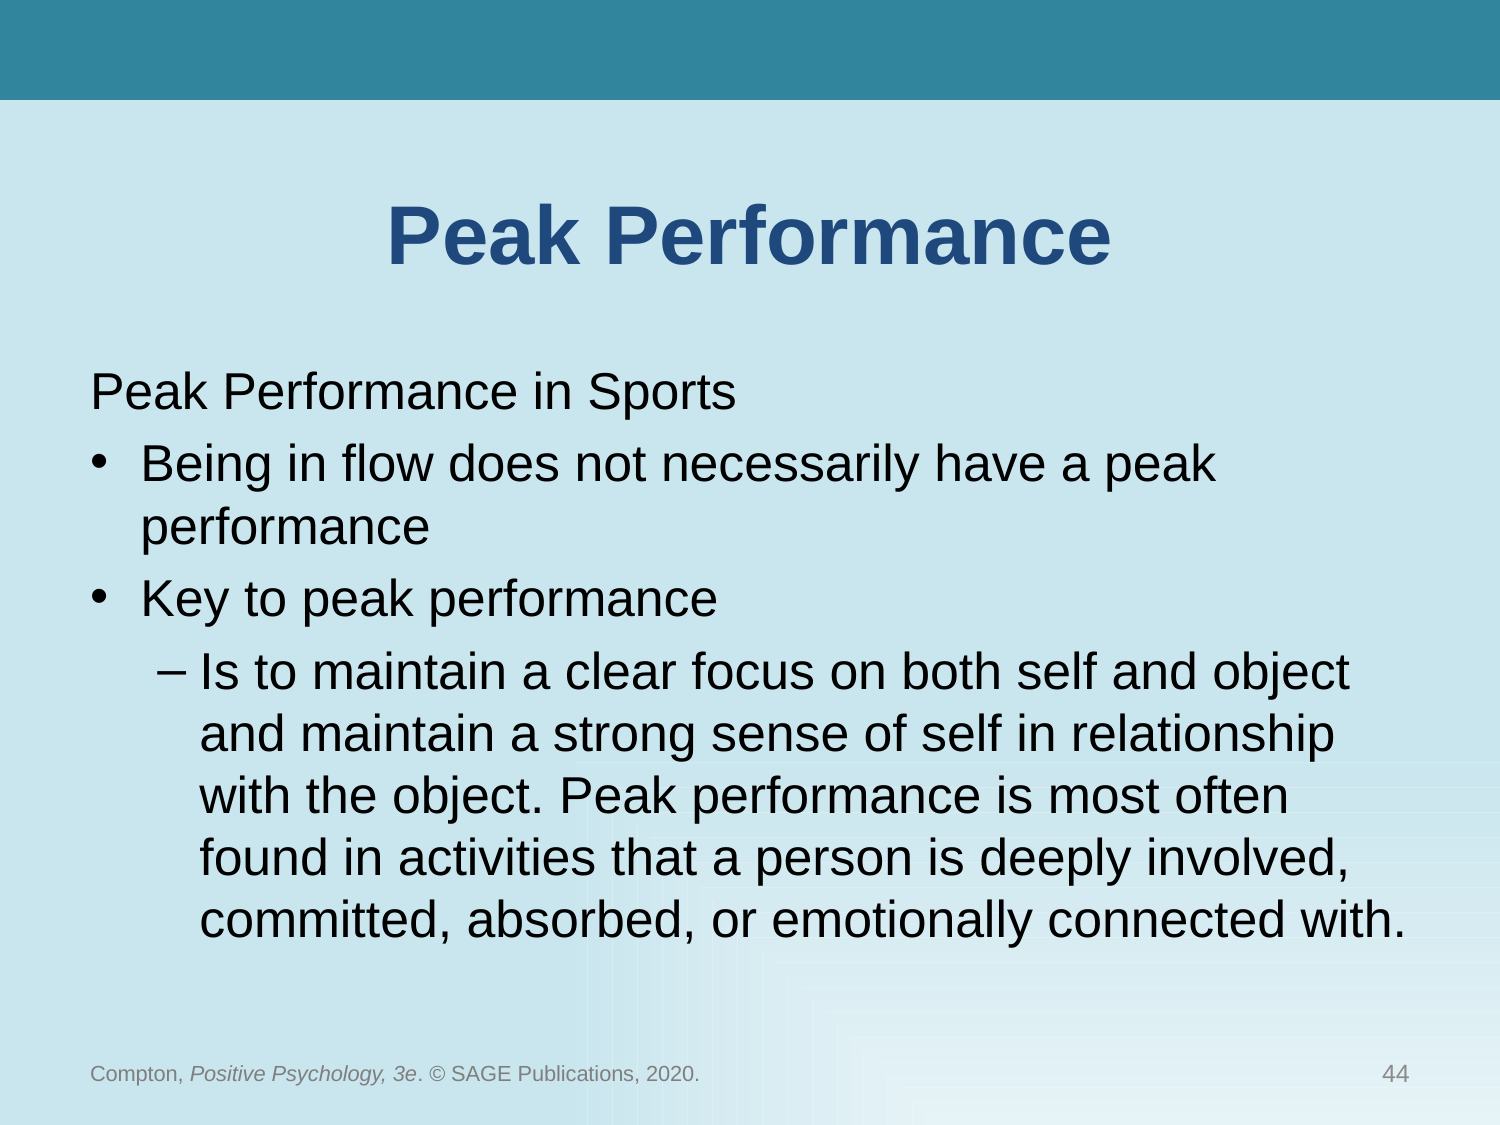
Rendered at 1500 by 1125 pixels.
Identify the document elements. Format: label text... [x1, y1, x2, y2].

slide_number 44 [1350, 1042, 1425, 1103]
footer Compton, Positive Psychology, 3e. © SAGE Publications, 2020. [75, 1042, 1313, 1103]
title Peak Performance [75, 137, 1425, 325]
list Peak Performance in Sports Being in flow does not necessarily have a peak performance Key to peak performance Is to maintain a clear focus on both self and object and maintain a strong sense of self in relationship with the object. Peak performance is most often found in activities that a person is deeply involved, committed, absorbed, or emotionally connected with. [75, 350, 1425, 1005]
